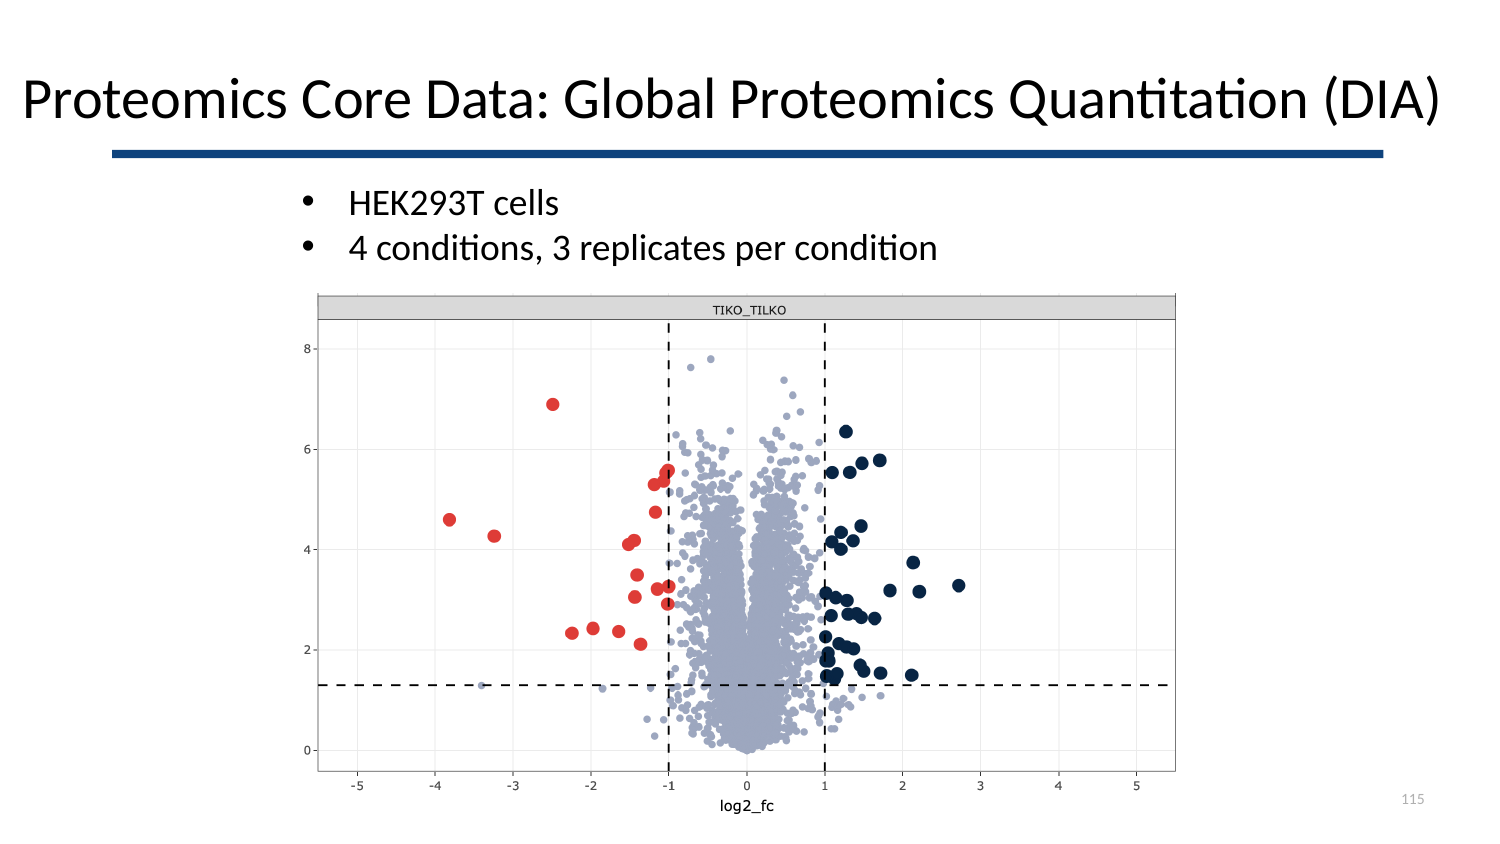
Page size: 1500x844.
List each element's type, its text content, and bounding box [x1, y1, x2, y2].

slide_number 115 [1383, 784, 1425, 812]
text_box Proteomics Core Data: Global Proteomics Quantitation (DIA) [0, 60, 1463, 147]
text_box HEK293T cells 4 conditions, 3 replicates per condition [286, 170, 1197, 276]
picture [286, 293, 1197, 824]
